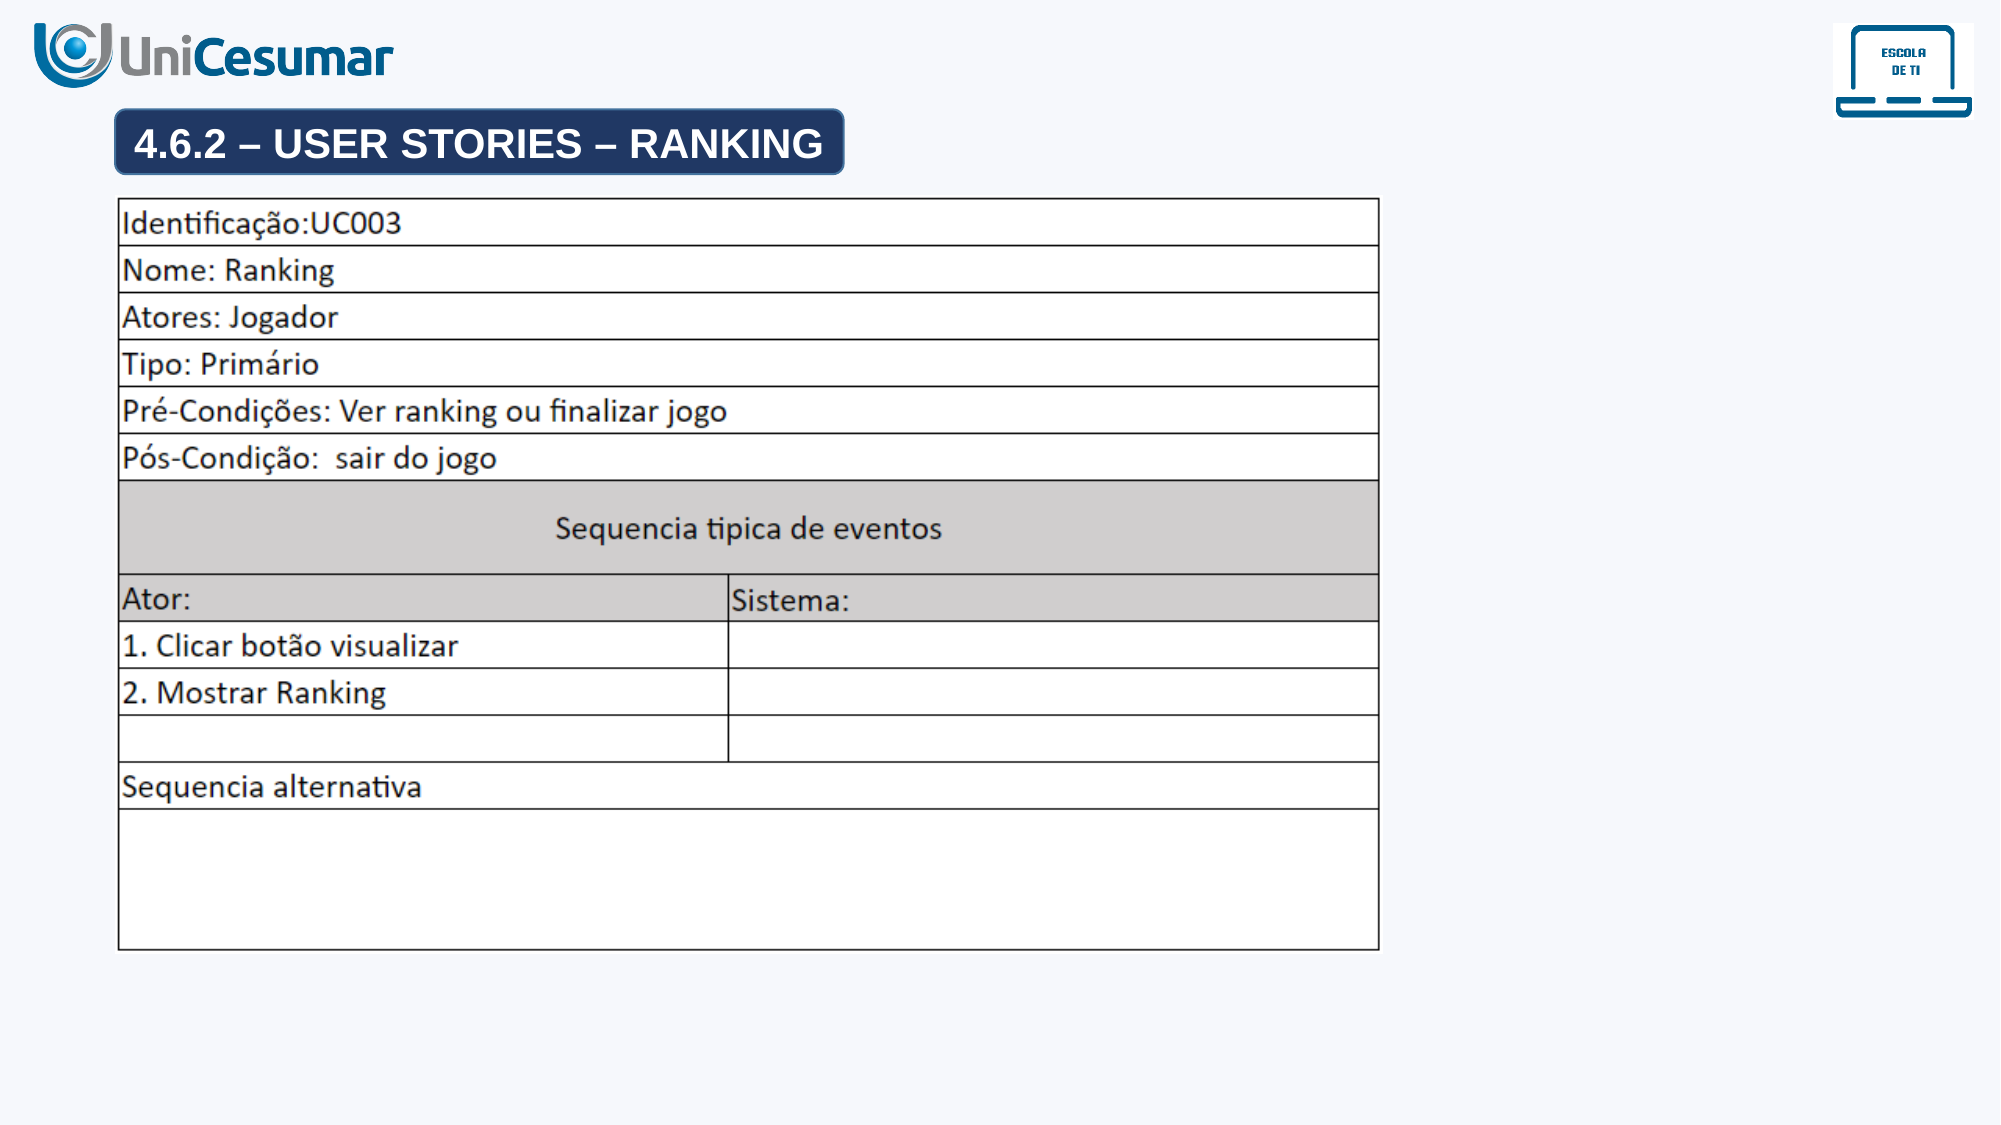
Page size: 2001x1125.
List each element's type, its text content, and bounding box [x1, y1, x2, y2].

picture [115, 195, 1383, 954]
text_box 4.6.2 – USER STORIES – RANKING [114, 108, 845, 176]
picture [34, 57, 72, 89]
picture [1833, 23, 1974, 120]
picture [46, 23, 394, 89]
